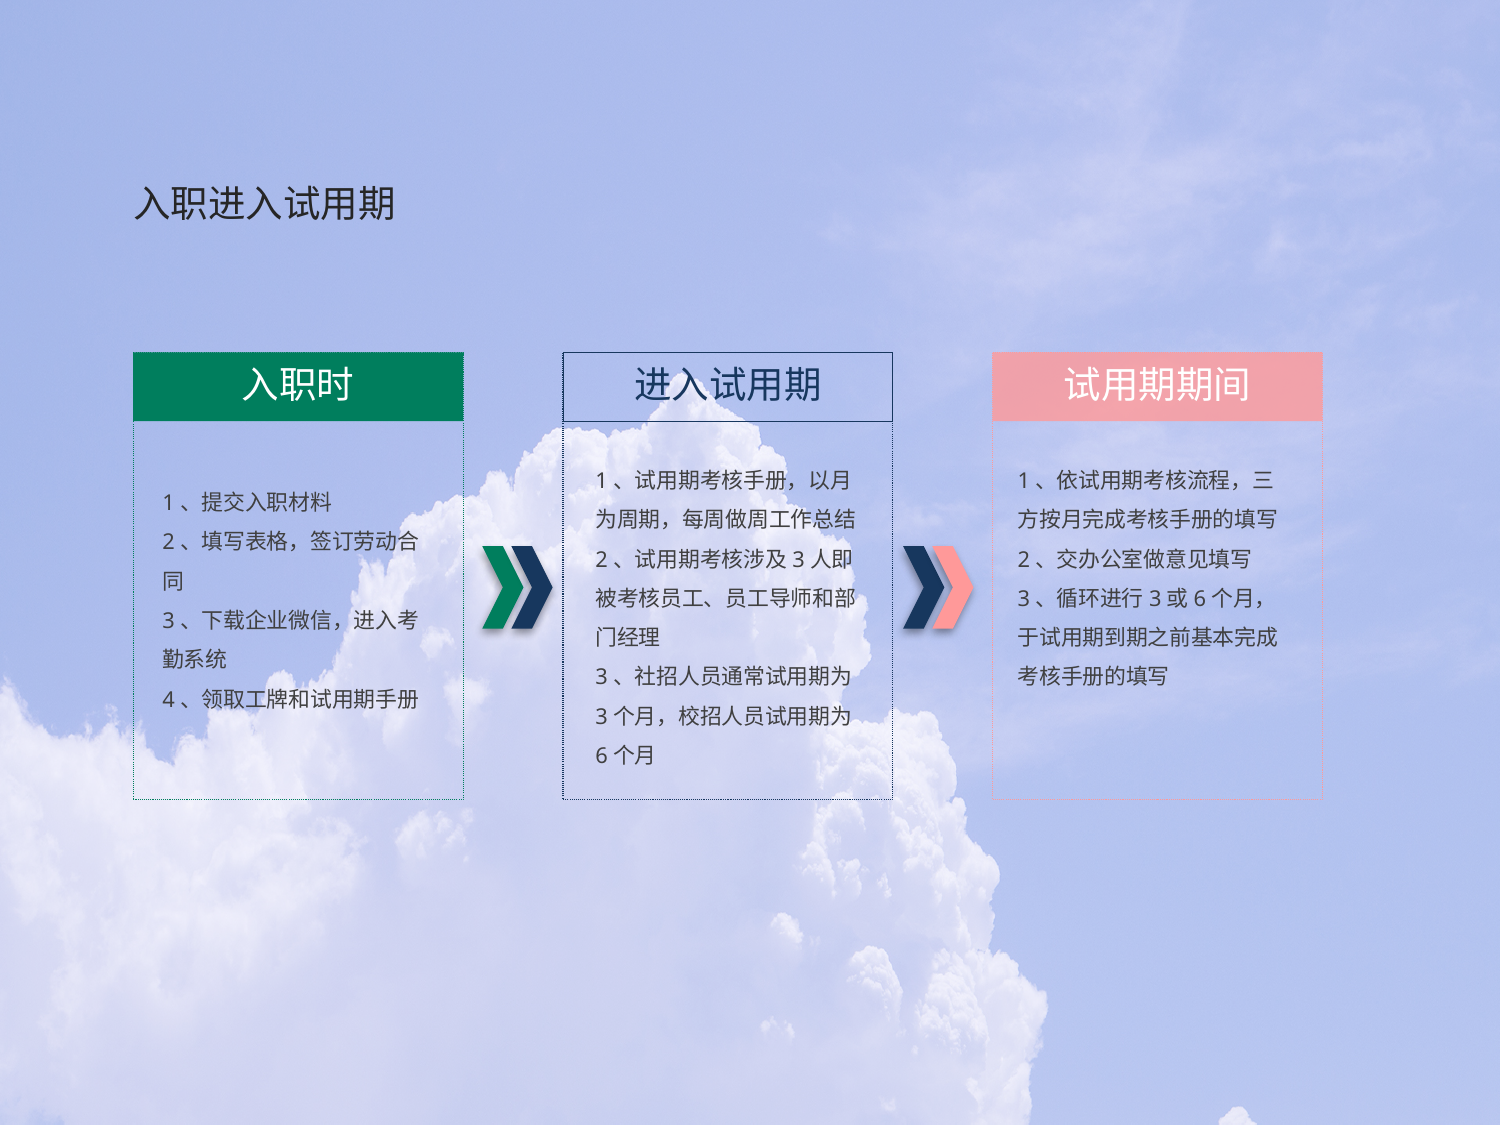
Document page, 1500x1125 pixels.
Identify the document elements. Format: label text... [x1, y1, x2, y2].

text_box 入职进入试用期 [118, 172, 411, 233]
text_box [992, 352, 1323, 800]
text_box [132, 352, 553, 800]
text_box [562, 352, 974, 800]
